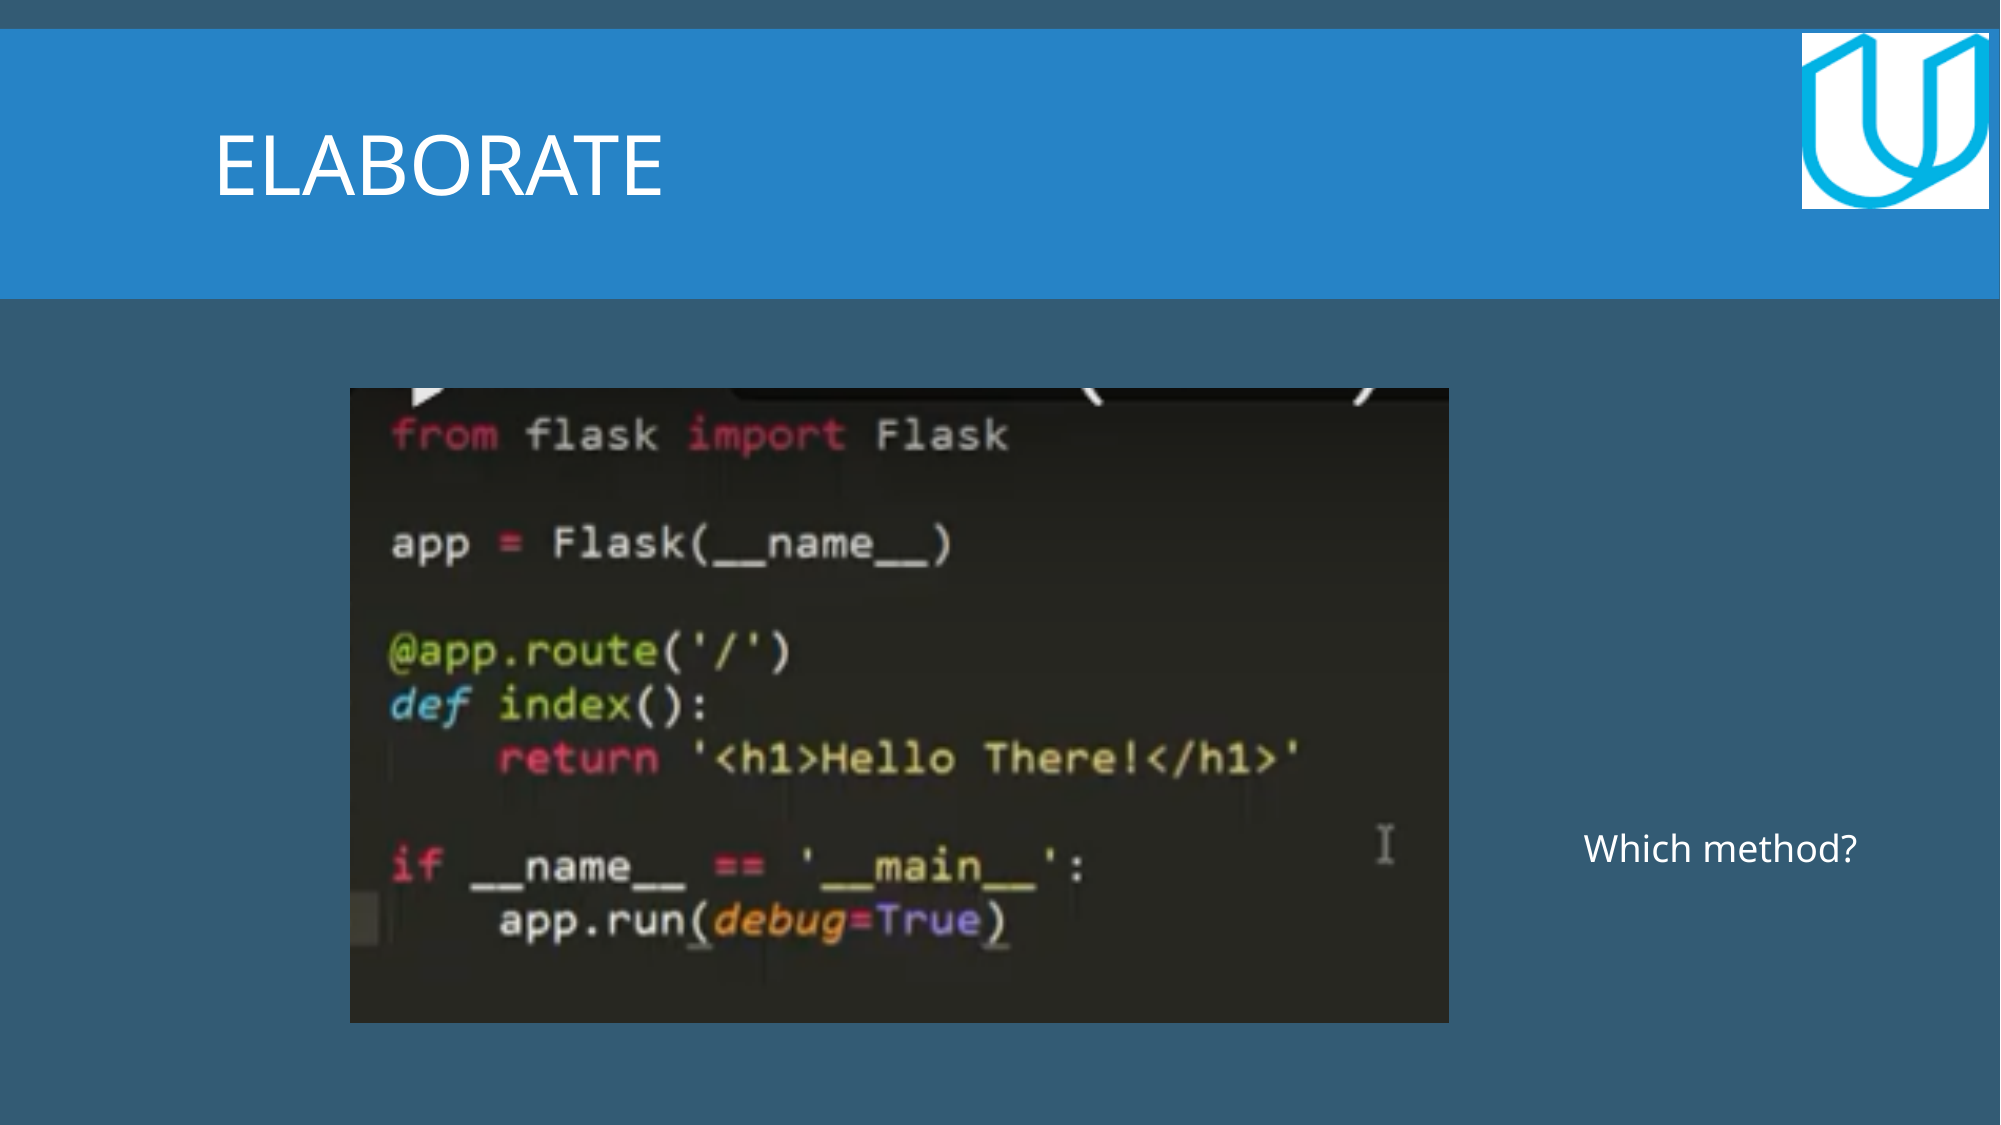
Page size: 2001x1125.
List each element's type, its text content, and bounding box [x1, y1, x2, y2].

picture [1816, 47, 1912, 197]
text_box Which method? [1568, 817, 1873, 878]
title ELABORATE [197, 46, 1803, 295]
picture [1933, 47, 1974, 167]
picture [349, 387, 1450, 1024]
picture [1745, 27, 2000, 210]
